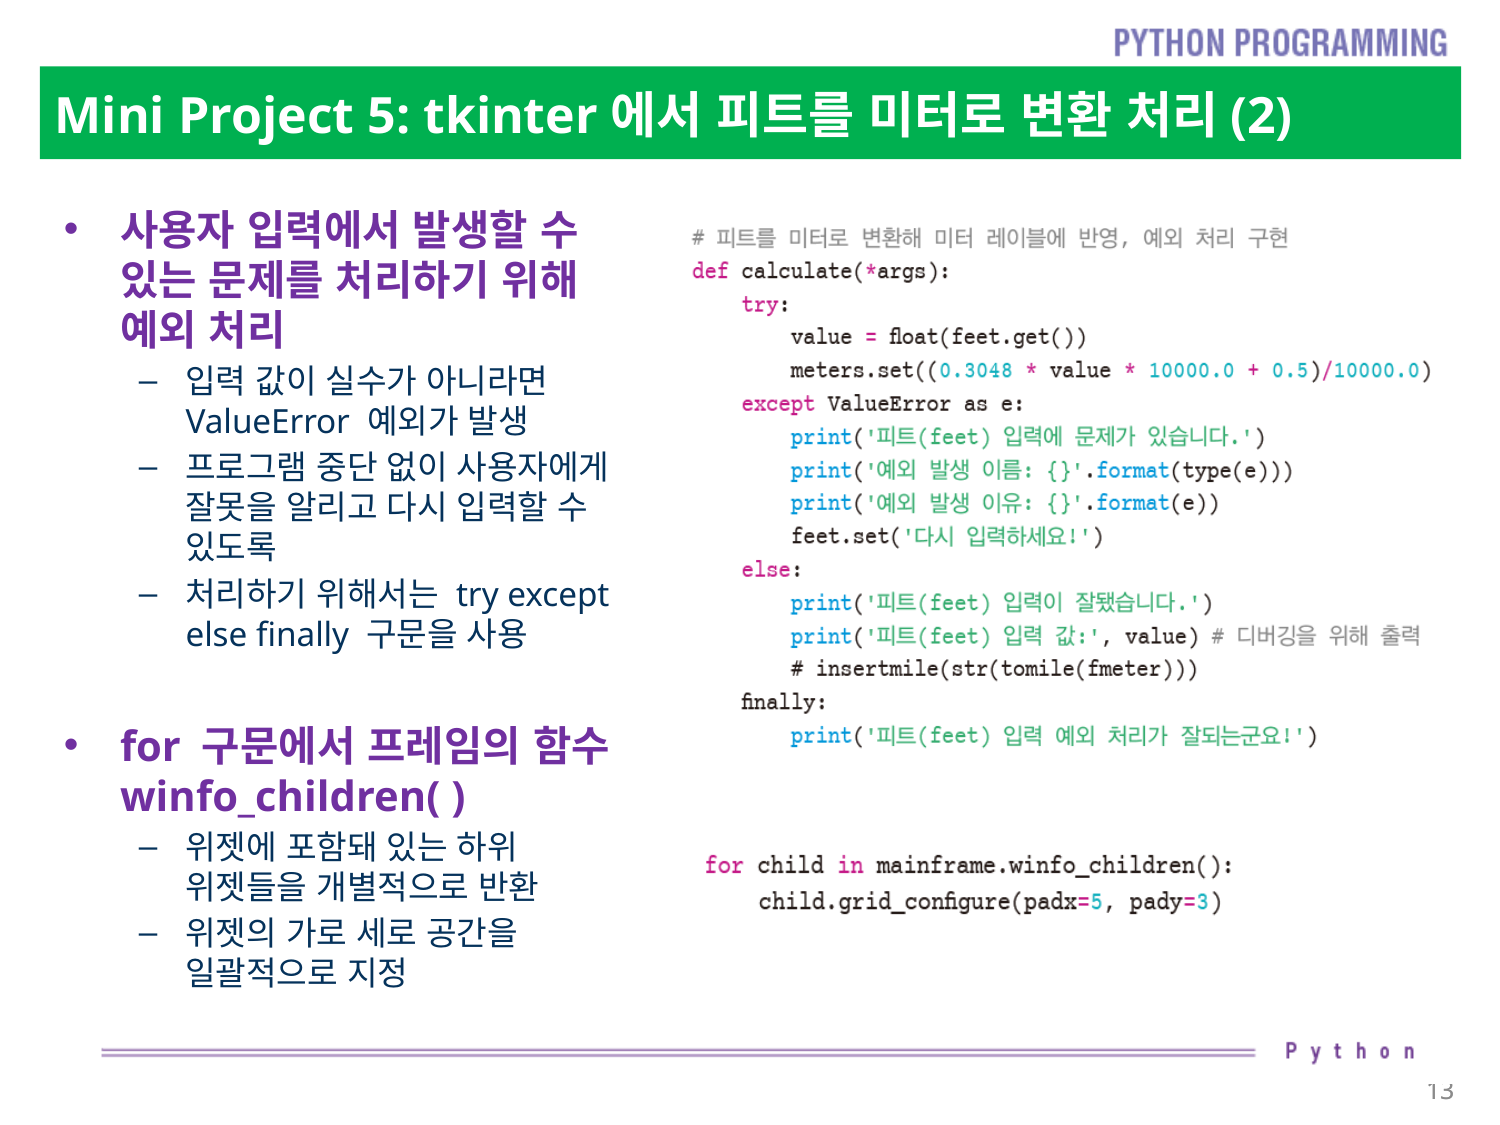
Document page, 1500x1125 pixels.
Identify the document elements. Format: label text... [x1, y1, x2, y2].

picture [685, 217, 1434, 755]
title Mini Project 5: tkinter에서 피트를 미터로 변환 처리(2) [39, 76, 1444, 152]
slide_number 13 [1119, 1071, 1470, 1112]
picture [1106, 13, 1462, 66]
list 사용자 입력에서 발생할 수 있는 문제를 처리하기 위해 예외 처리 입력 값이 실수가 아니라면 ValueError 예외가 발생 프로그램 중단 없이 사용자에게 잘못을 알리고 다시 입력할 수 있도록 처리하기 위해서는 try except else finally 구문을 사용 for 구문에서 프레임의 함수 winfo_children( ) 위젯에 포함돼 있는 하위 위젯들을 개별적으로 반환 위젯의 가로 세로 공간을 일괄적으로 지정 [48, 195, 662, 1041]
picture [18, 1020, 1483, 1084]
picture [698, 842, 1233, 919]
